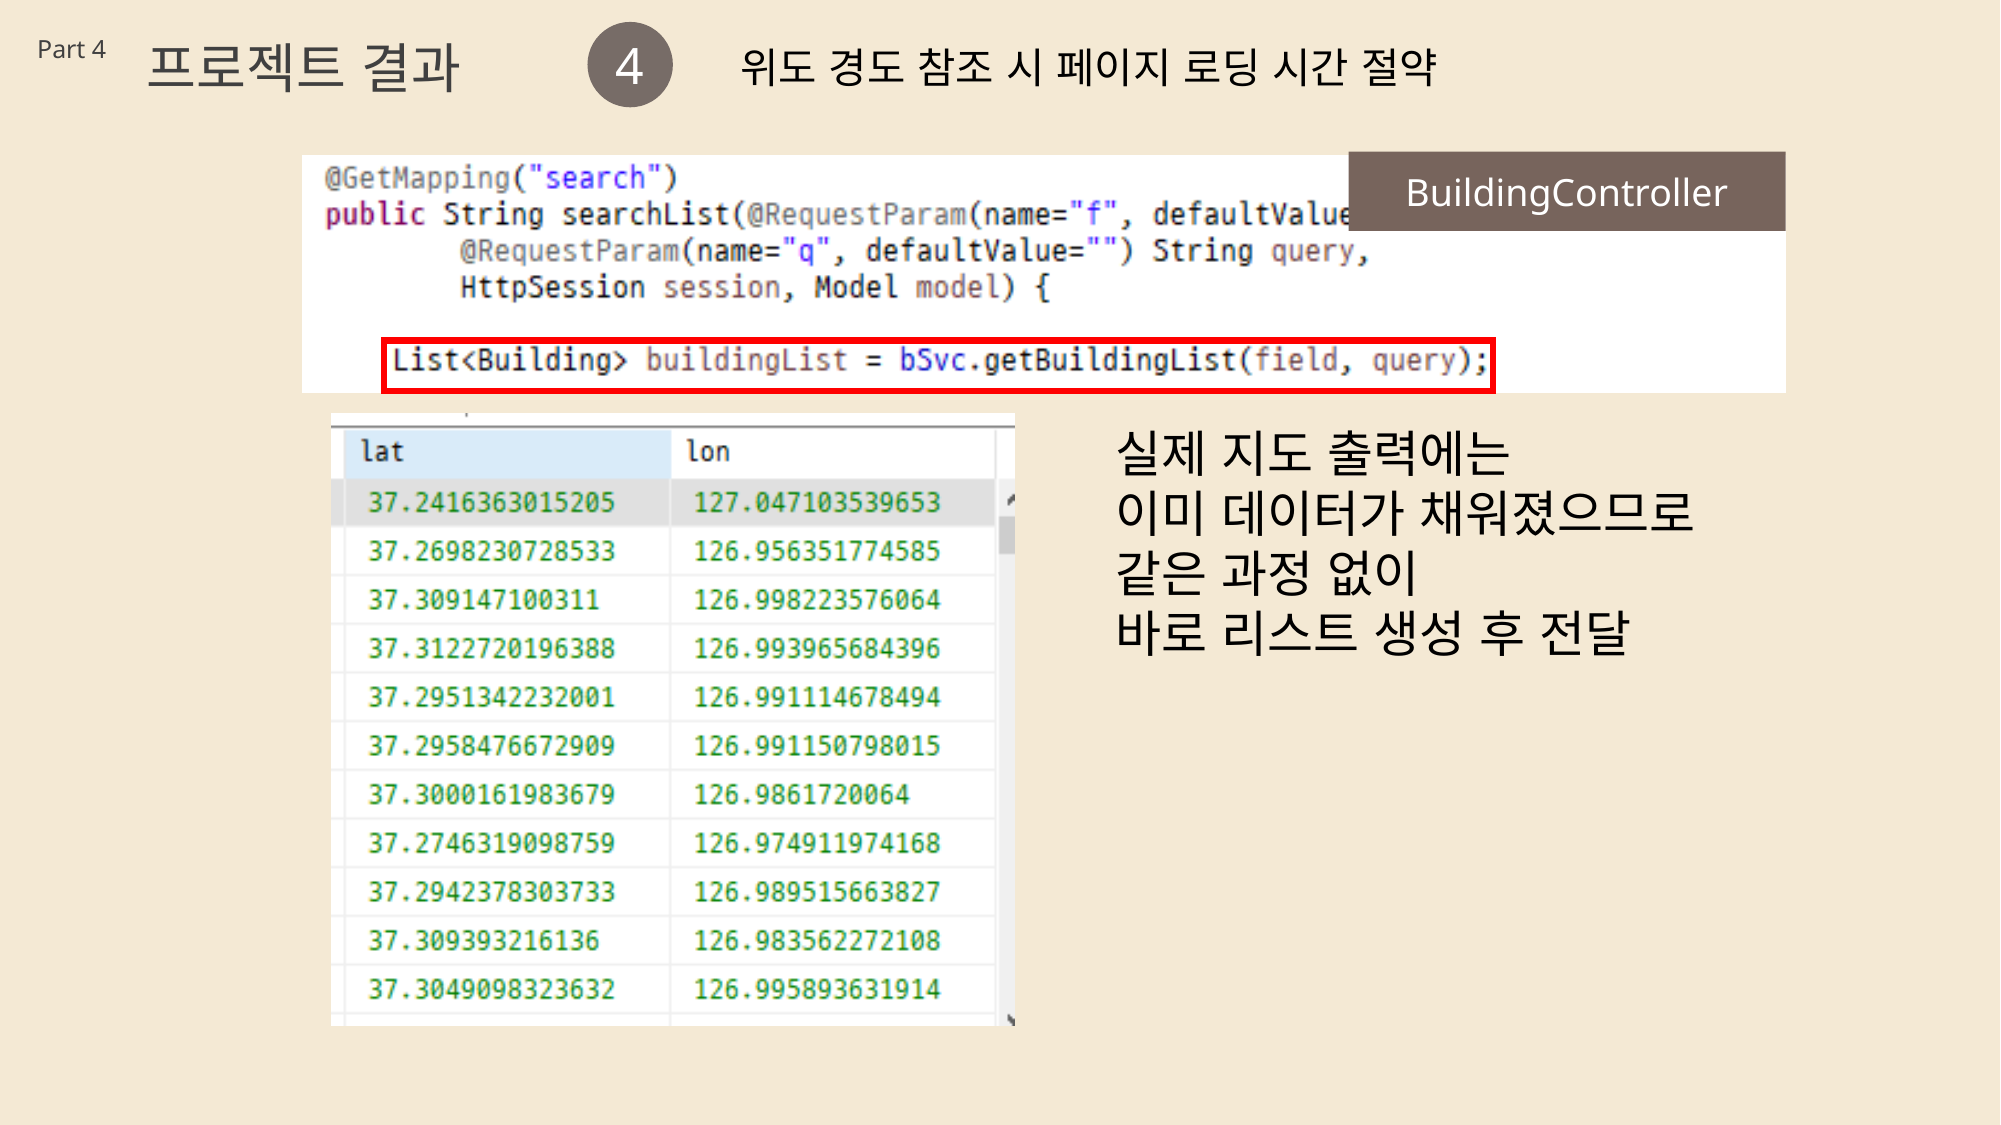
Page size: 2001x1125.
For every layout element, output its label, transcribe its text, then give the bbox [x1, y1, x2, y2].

text_box BuildingController [1347, 151, 1787, 232]
text_box 4 [586, 20, 674, 109]
text_box Part 4 [22, 26, 122, 72]
text_box 프로젝트 결과 [132, 26, 478, 107]
picture [331, 413, 1015, 1026]
text_box 위도 경도 참조 시 페이지 로딩 시간 절약 [725, 34, 1454, 99]
picture [302, 155, 1786, 393]
text_box 실제 지도 출력에는 이미 데이터가 채워졌으므로 같은 과정 없이 바로 리스트 생성 후 전달 [1101, 415, 1711, 670]
